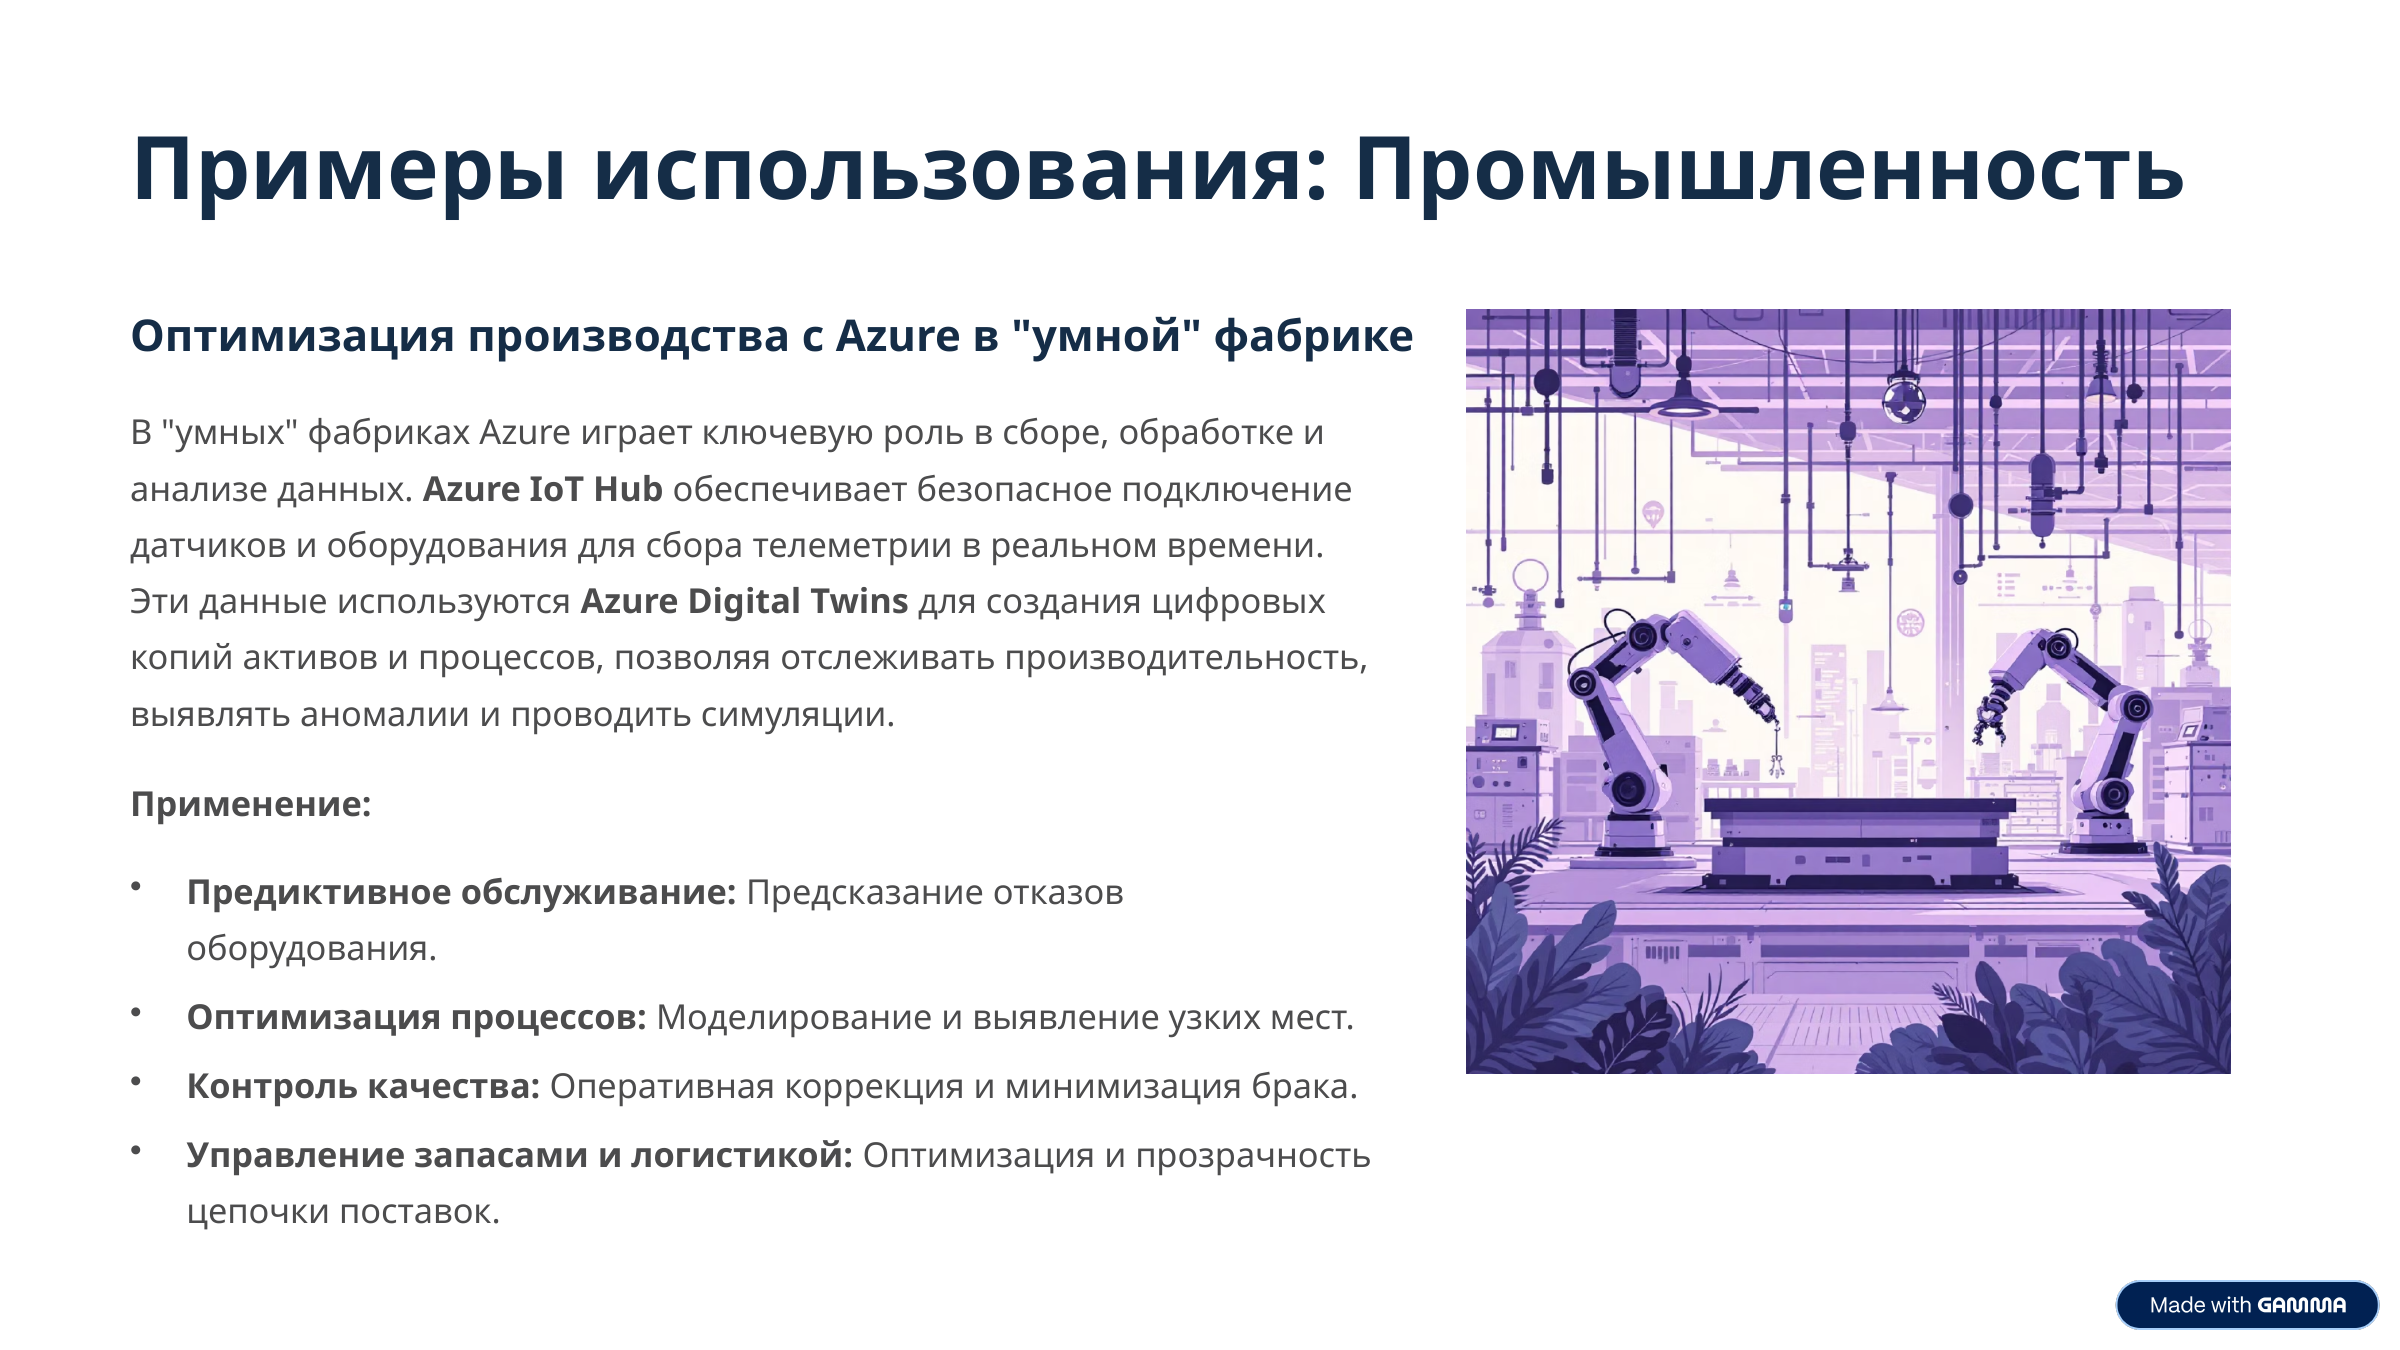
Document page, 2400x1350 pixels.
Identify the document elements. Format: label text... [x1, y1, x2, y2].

text_box Контроль качества: Оперативная коррекция и минимизация брака. [130, 1049, 1380, 1106]
text_box Оптимизация процессов: Моделирование и выявление узких мест. [130, 980, 1380, 1037]
picture [1466, 309, 2231, 1074]
text_box Предиктивное обслуживание: Предсказание отказов оборудования. [130, 854, 1380, 969]
text_box Применение: [130, 766, 1380, 824]
text_box Управление запасами и логистикой: Оптимизация и прозрачность цепочки поставок. [130, 1118, 1380, 1232]
text_box Оптимизация производства с Azure в "умной" фабрике [130, 304, 1378, 361]
picture [2106, 1271, 2389, 1339]
text_box Примеры использования: Промышленность [130, 106, 2129, 217]
text_box В "умных" фабриках Azure играет ключевую роль в сборе, обработке и анализе данных. Azure IoT Hub обеспечивает безопасное подключение датчиков и оборудования для сбора телеметрии в реальном времени. Эти данные используются Azure Digital Twins для создания цифровых копий активов и процессов, позволяя отслеживать производительность, выявлять аномалии и проводить симуляции. [130, 395, 1380, 735]
